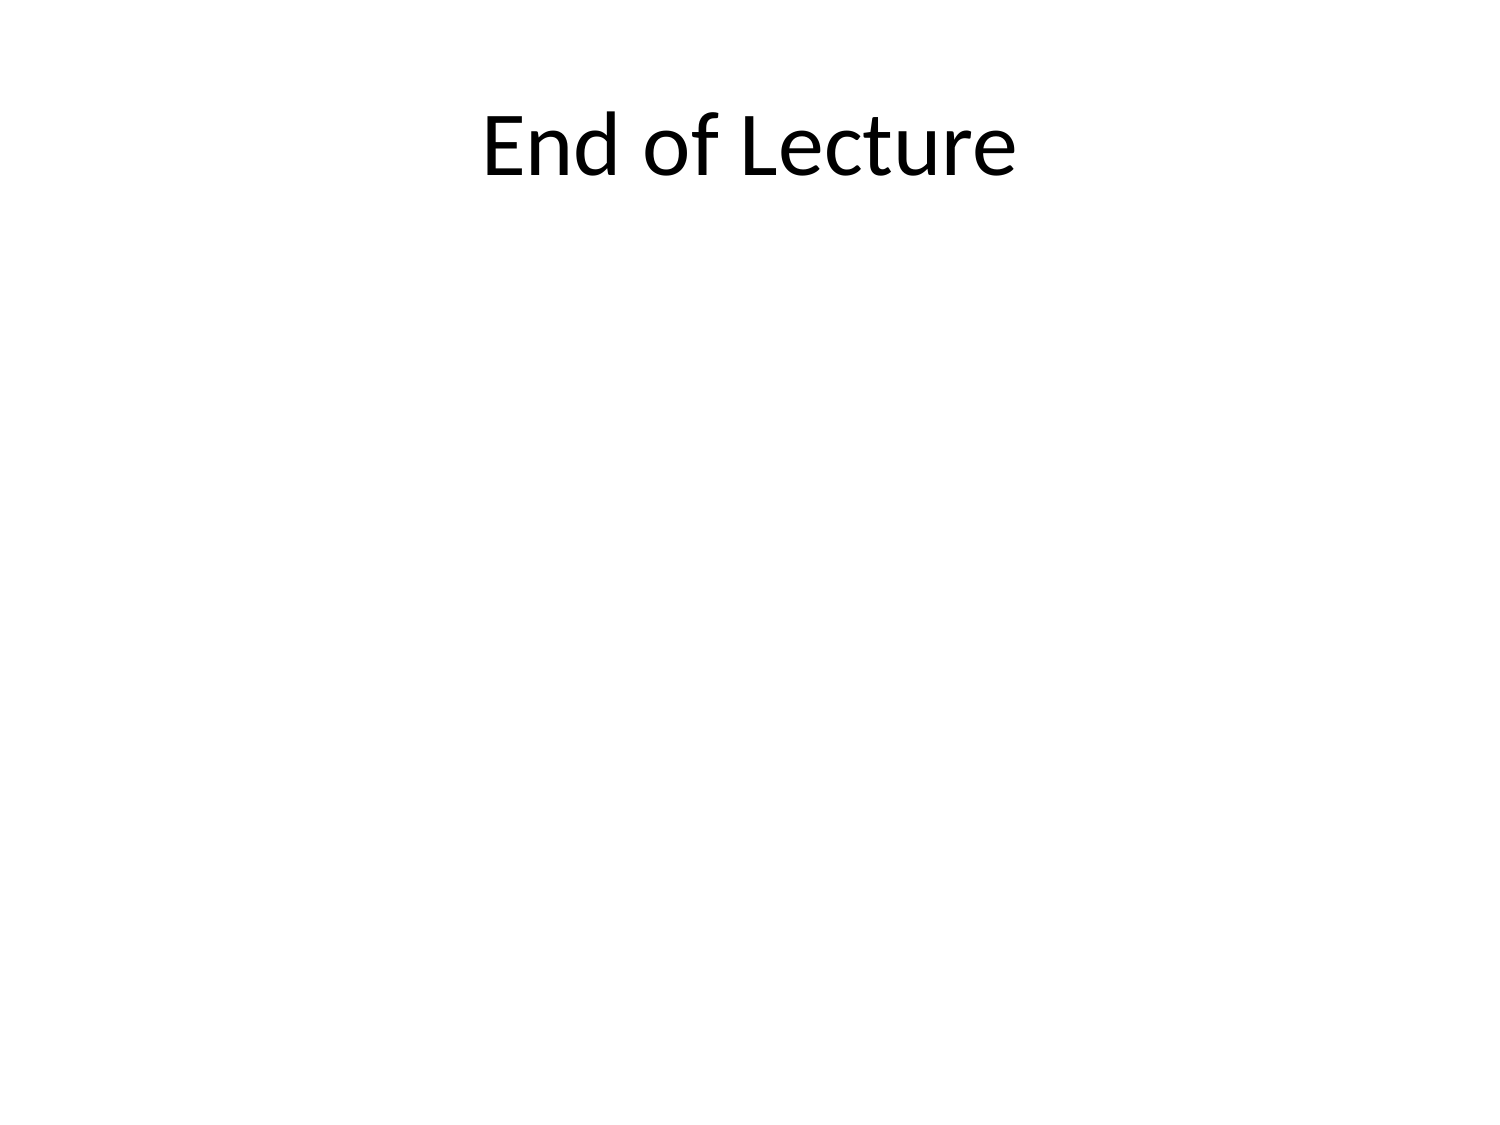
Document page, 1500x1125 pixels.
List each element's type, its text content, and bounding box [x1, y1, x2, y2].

title End of Lecture [75, 45, 1425, 233]
